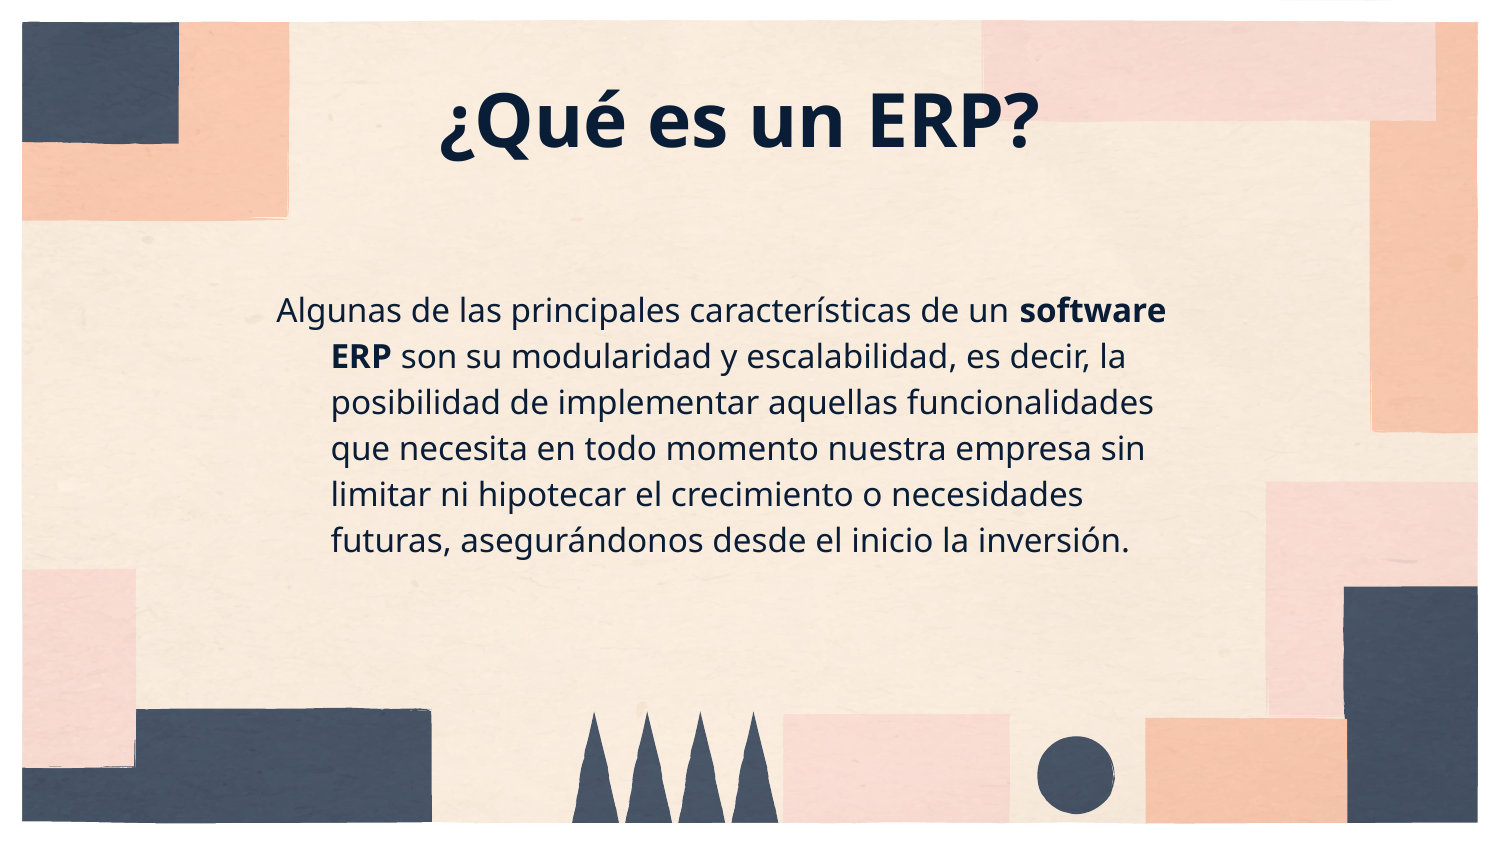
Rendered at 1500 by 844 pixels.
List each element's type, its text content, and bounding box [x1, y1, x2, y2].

title ¿Qué es un ERP? [118, 48, 1382, 203]
subtitle Algunas de las principales características de un software ERP son su modularidad y escalabilidad, es decir, la posibilidad de implementar aquellas funcionalidades que necesita en todo momento nuestra empresa sin limitar ni hipotecar el crecimiento o necesidades futuras, asegurándonos desde el inicio la inversión. [240, 268, 1211, 576]
